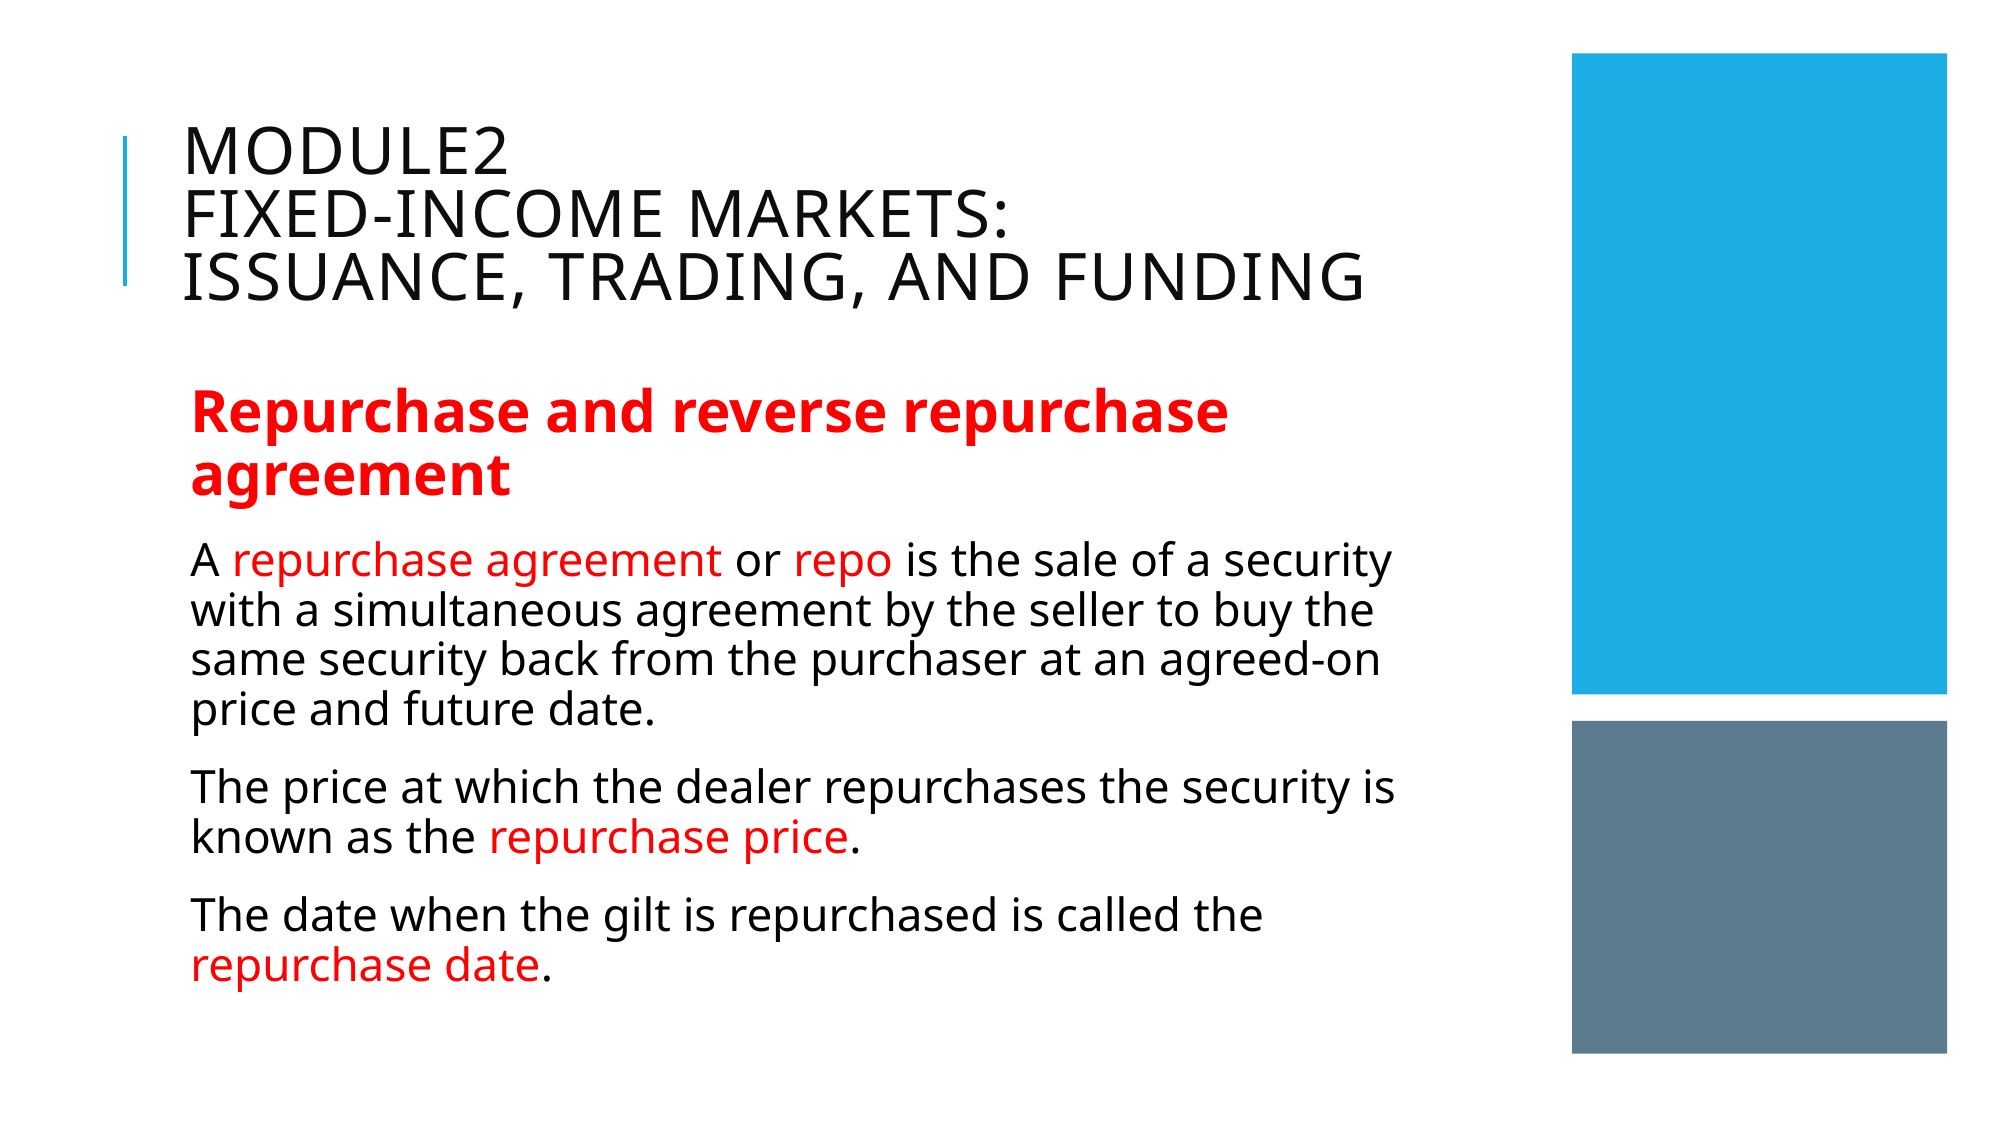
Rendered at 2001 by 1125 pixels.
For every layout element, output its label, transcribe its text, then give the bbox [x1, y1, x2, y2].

list Repurchase and reverse repurchase agreement A repurchase agreement or repo is the sale of a security with a simultaneous agreement by the seller to buy the same security back from the purchaser at an agreed-on price and future date. The price at which the dealer repurchases the security is known as the repurchase price. The date when the gilt is repurchased is called the repurchase date. [168, 375, 1484, 1035]
text_box [1571, 52, 1948, 696]
text_box [1571, 720, 1948, 1055]
title Module2 Fixed-Income markets: issuance, trading, and funding [168, 96, 1484, 342]
